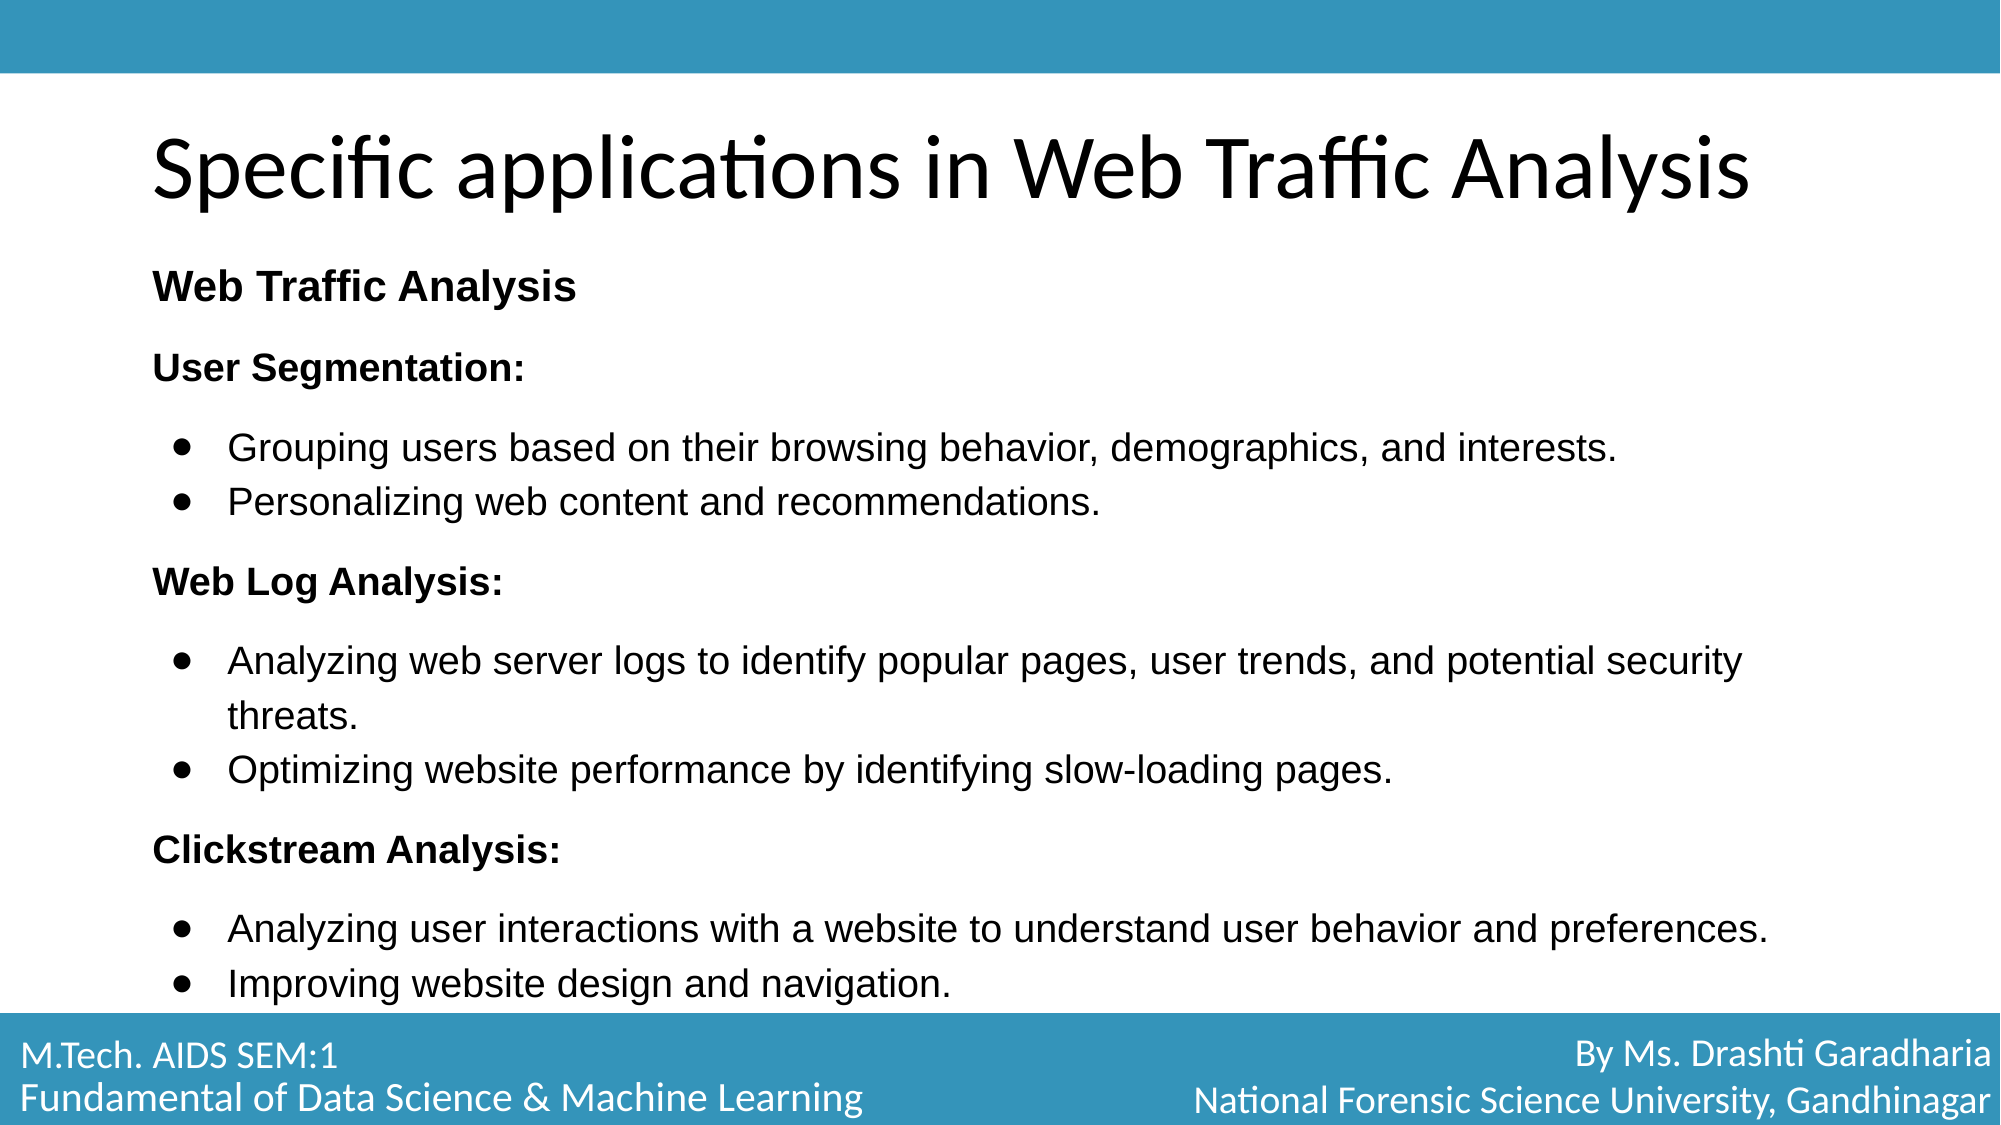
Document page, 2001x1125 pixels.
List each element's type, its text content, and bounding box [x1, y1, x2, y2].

list Web Traffic Analysis User Segmentation: Grouping users based on their browsing behavior, demographics, and interests. Personalizing web content and recommendations. Web Log Analysis: Analyzing web server logs to identify popular pages, user trends, and potential security threats. Optimizing website performance by identifying slow-loading pages. Clickstream Analysis: Analyzing user interactions with a website to understand user behavior and preferences. Improving website design and navigation. [137, 242, 1863, 998]
title Specific applications in Web Traffic Analysis [137, 59, 1863, 242]
